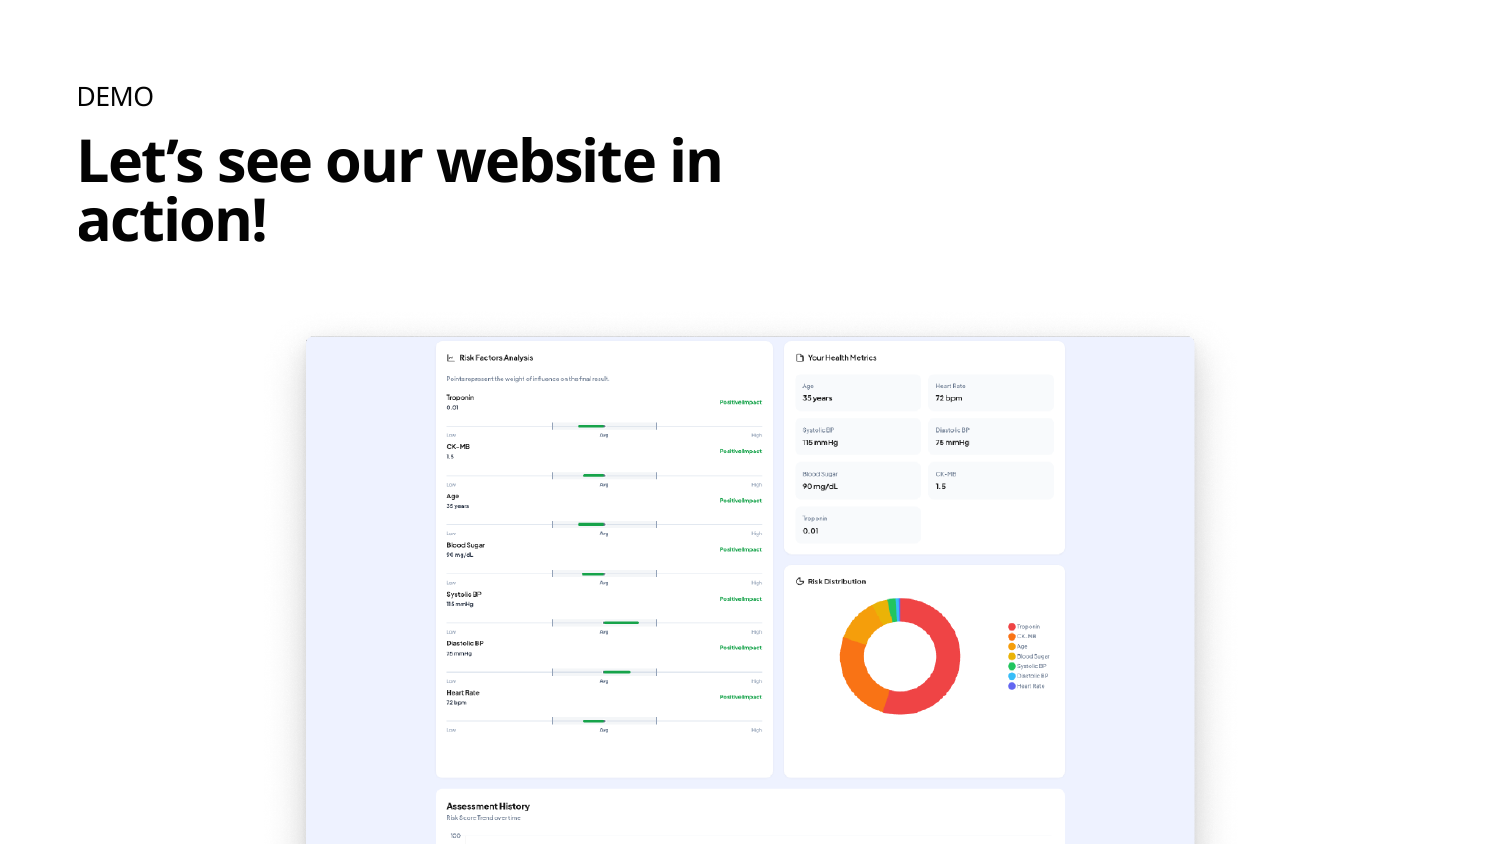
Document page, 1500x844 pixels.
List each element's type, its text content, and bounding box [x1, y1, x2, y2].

text_box DEMO [76, 75, 157, 113]
text_box Let’s see our website in action! [76, 163, 891, 226]
picture [256, 304, 1354, 844]
